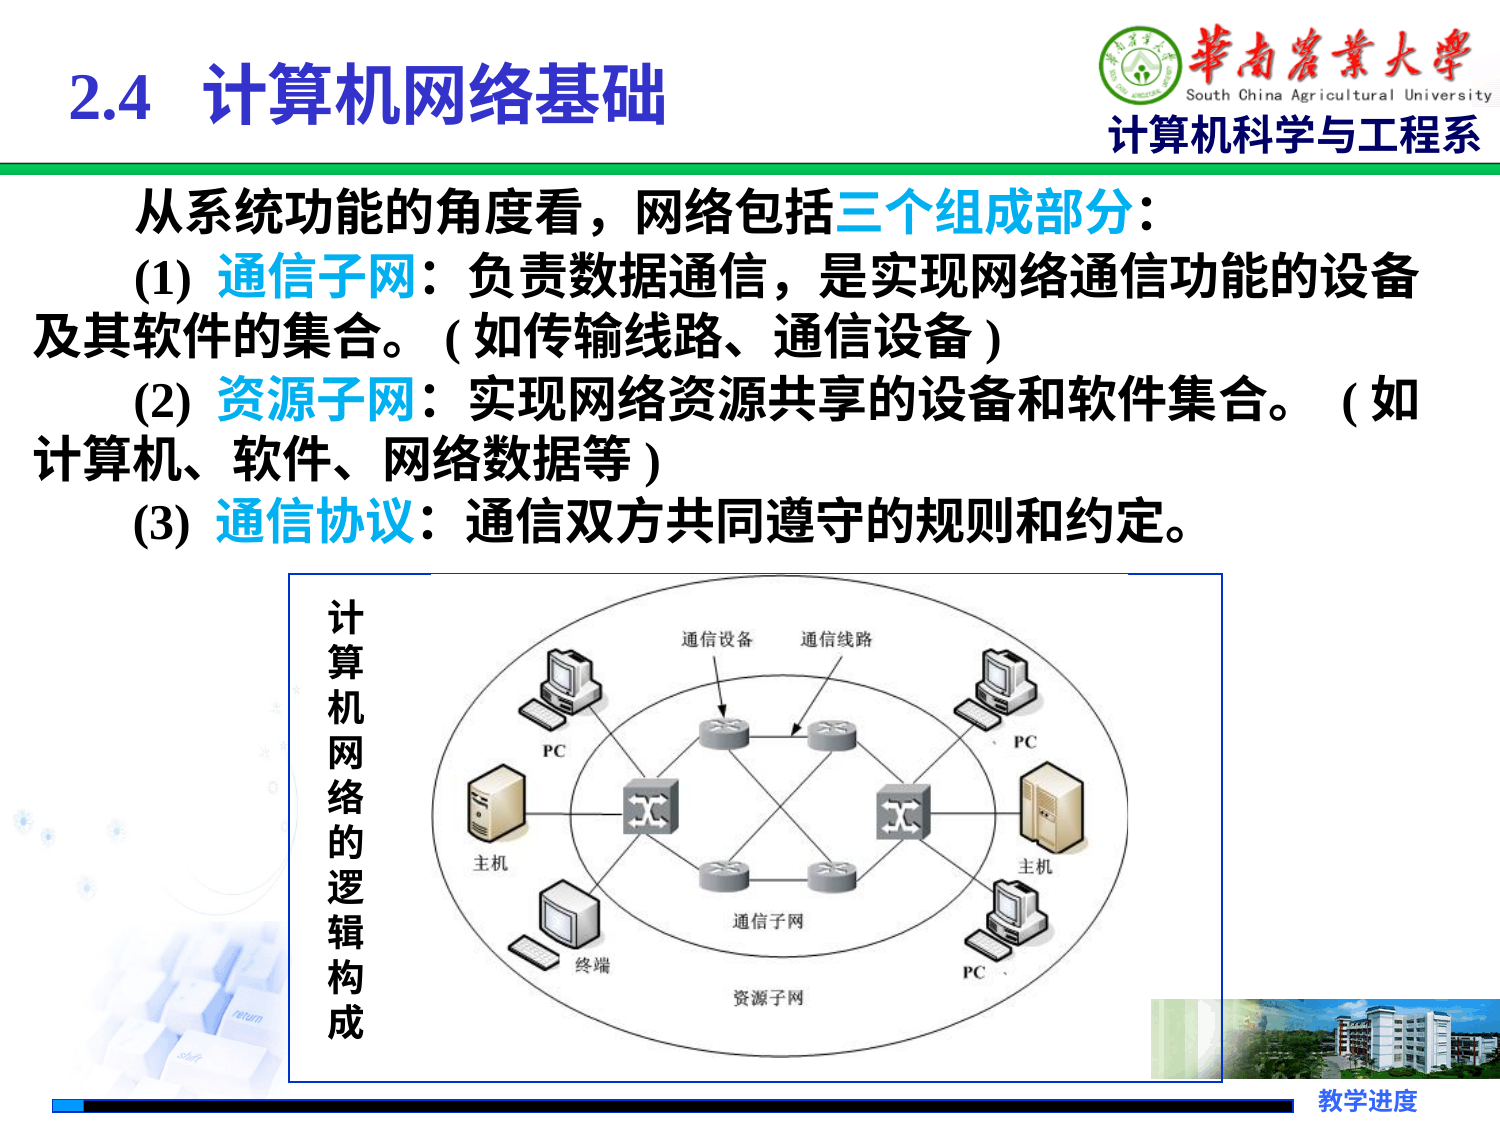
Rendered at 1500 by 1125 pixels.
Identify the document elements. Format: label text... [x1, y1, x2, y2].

text_box [289, 574, 1223, 1083]
picture [430, 573, 1129, 1064]
text_box [53, 1099, 84, 1112]
picture [1092, 18, 1500, 107]
picture [0, 680, 302, 1118]
picture [0, 162, 1500, 175]
text_box 从系统功能的角度看，网络包括三个组成部分： (1) 通信子网：负责数据通信，是实现网络通信功能的设备及其软件的集合。(如传输线路、通信设备) (2) 资源子网：实现网络资源共享的设备和软件集合。 (如计算机、软件、网络数据等) (3) 通信协议：通信双方共同遵守的规则和约定。 [17, 172, 1436, 558]
title 2.4 计算机网络基础 [53, 42, 1116, 144]
picture [1223, 999, 1500, 1079]
text_box 计算机网络的逻辑构成 [312, 586, 396, 1051]
